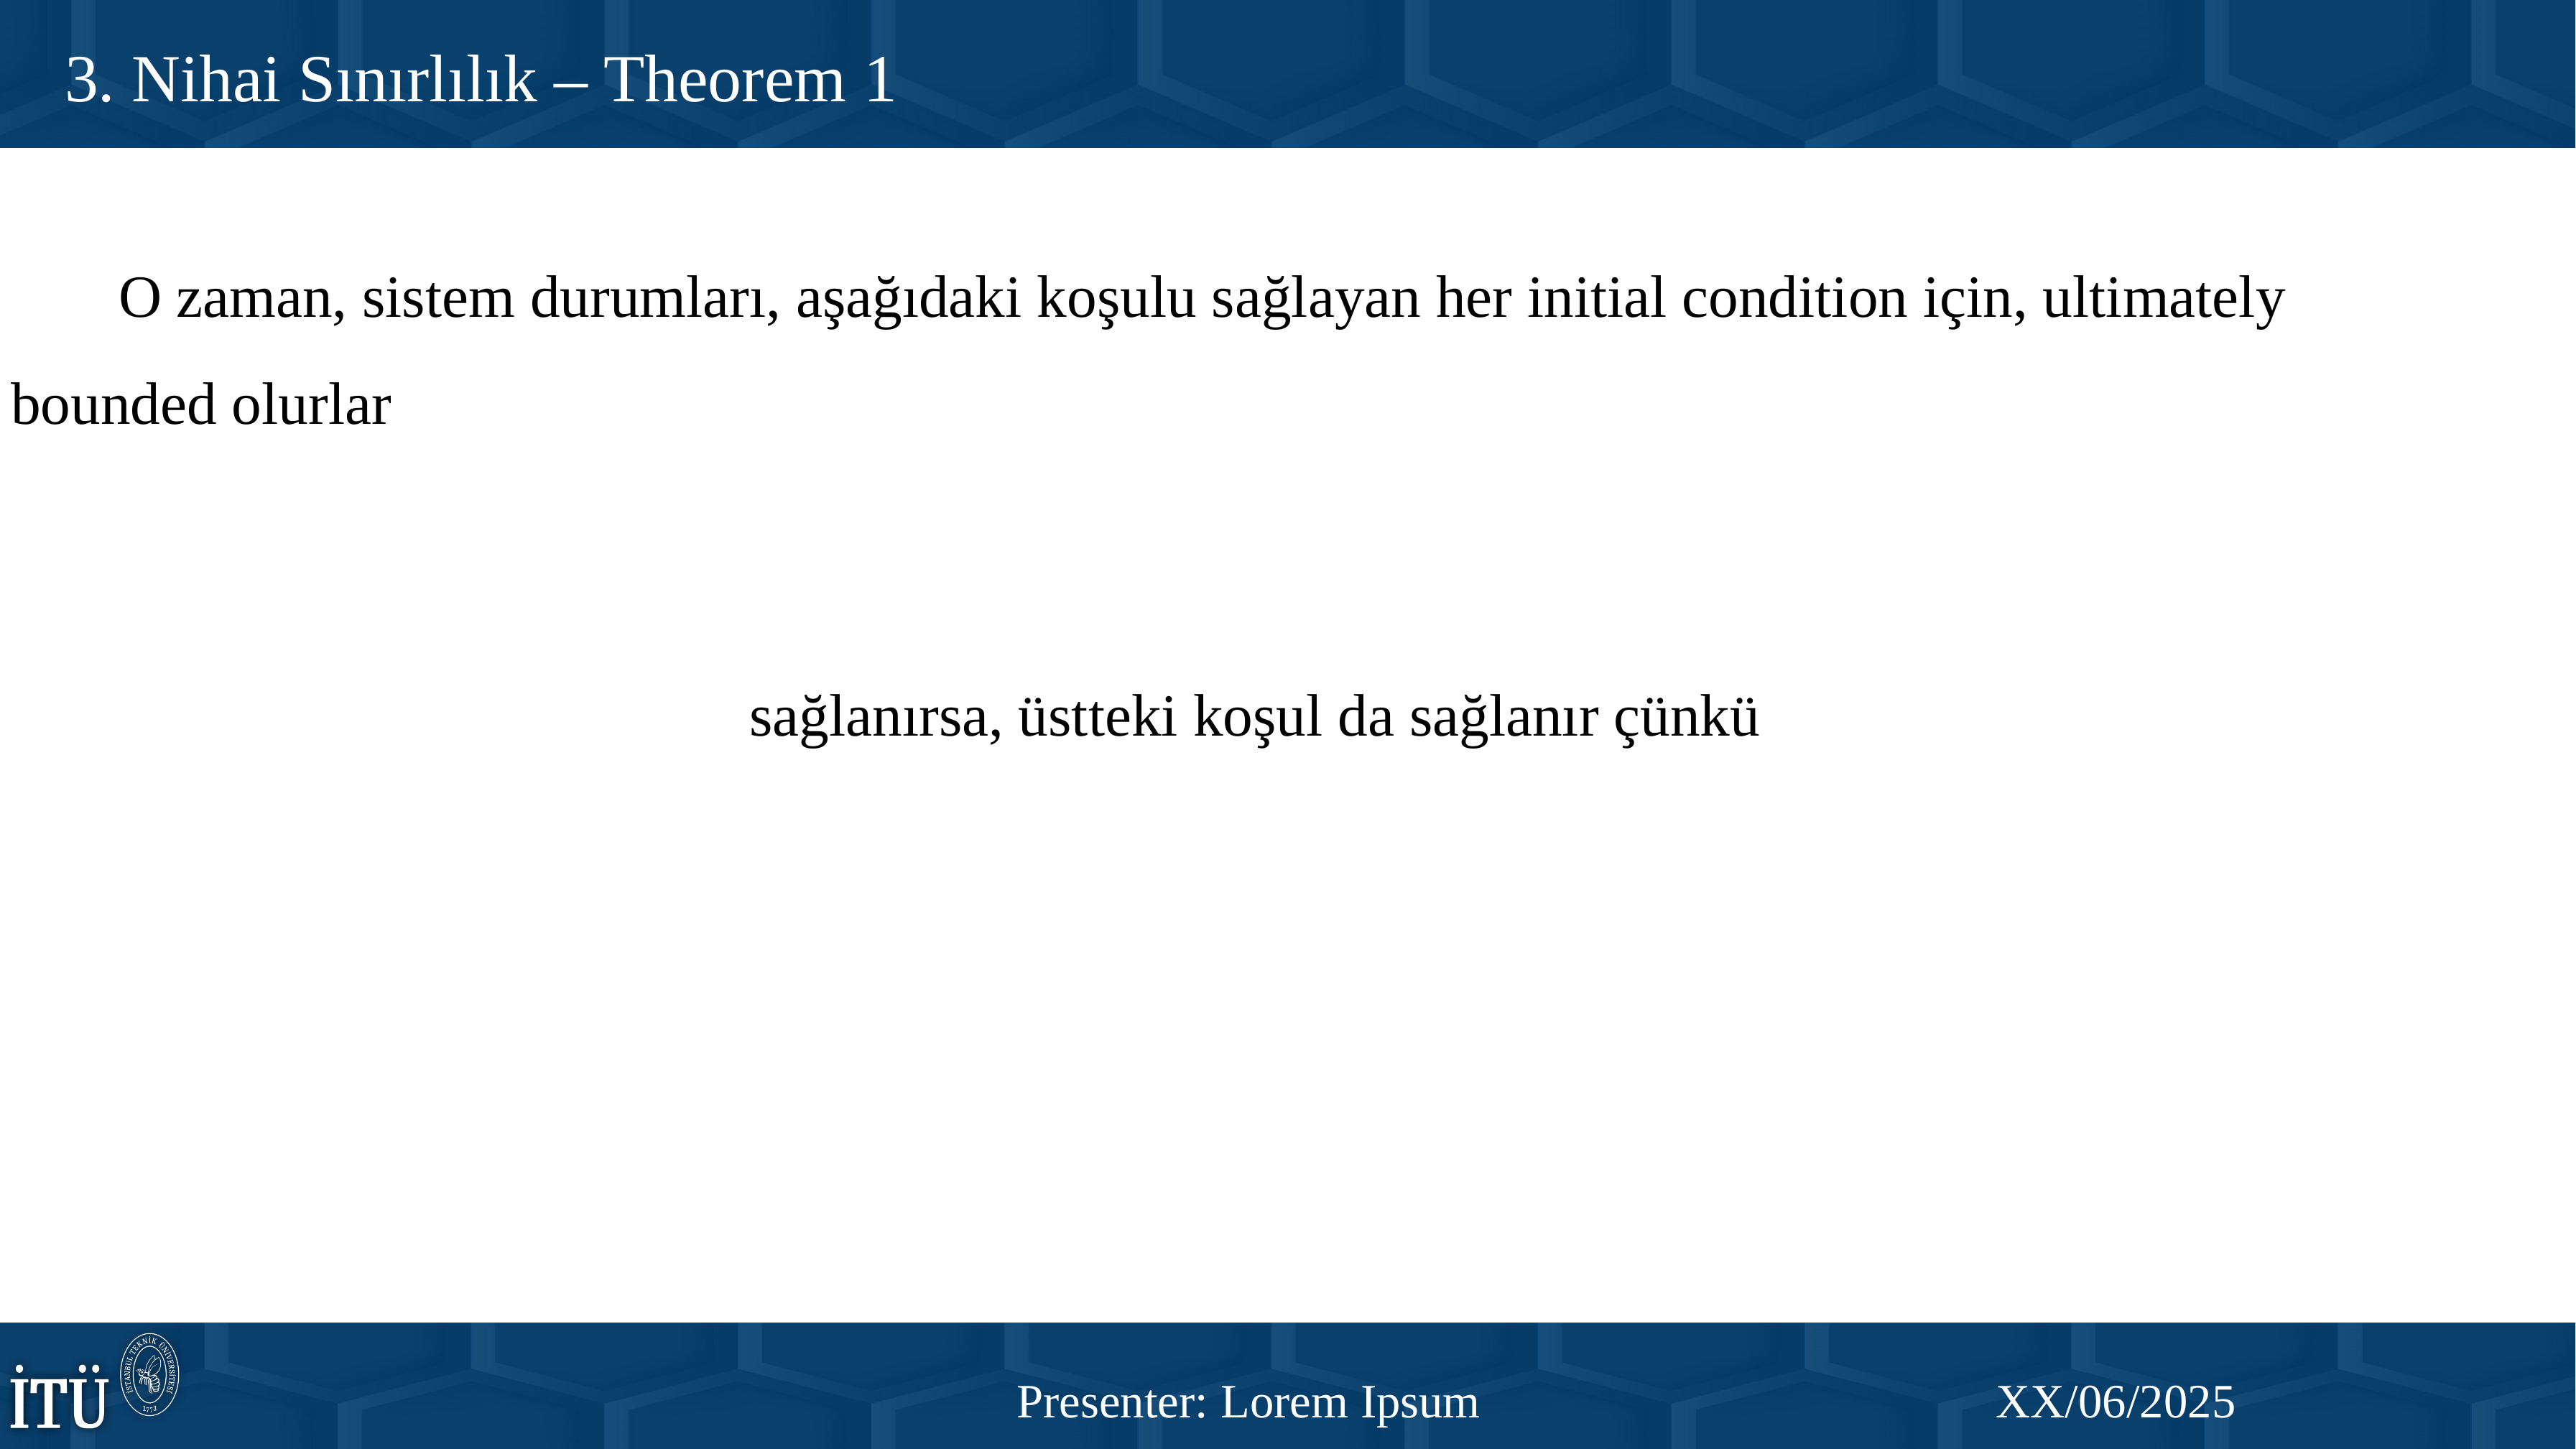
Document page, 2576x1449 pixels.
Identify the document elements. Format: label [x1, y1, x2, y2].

list [0, 1323, 2576, 1449]
picture [0, 1323, 190, 1439]
picture [0, 0, 2576, 148]
